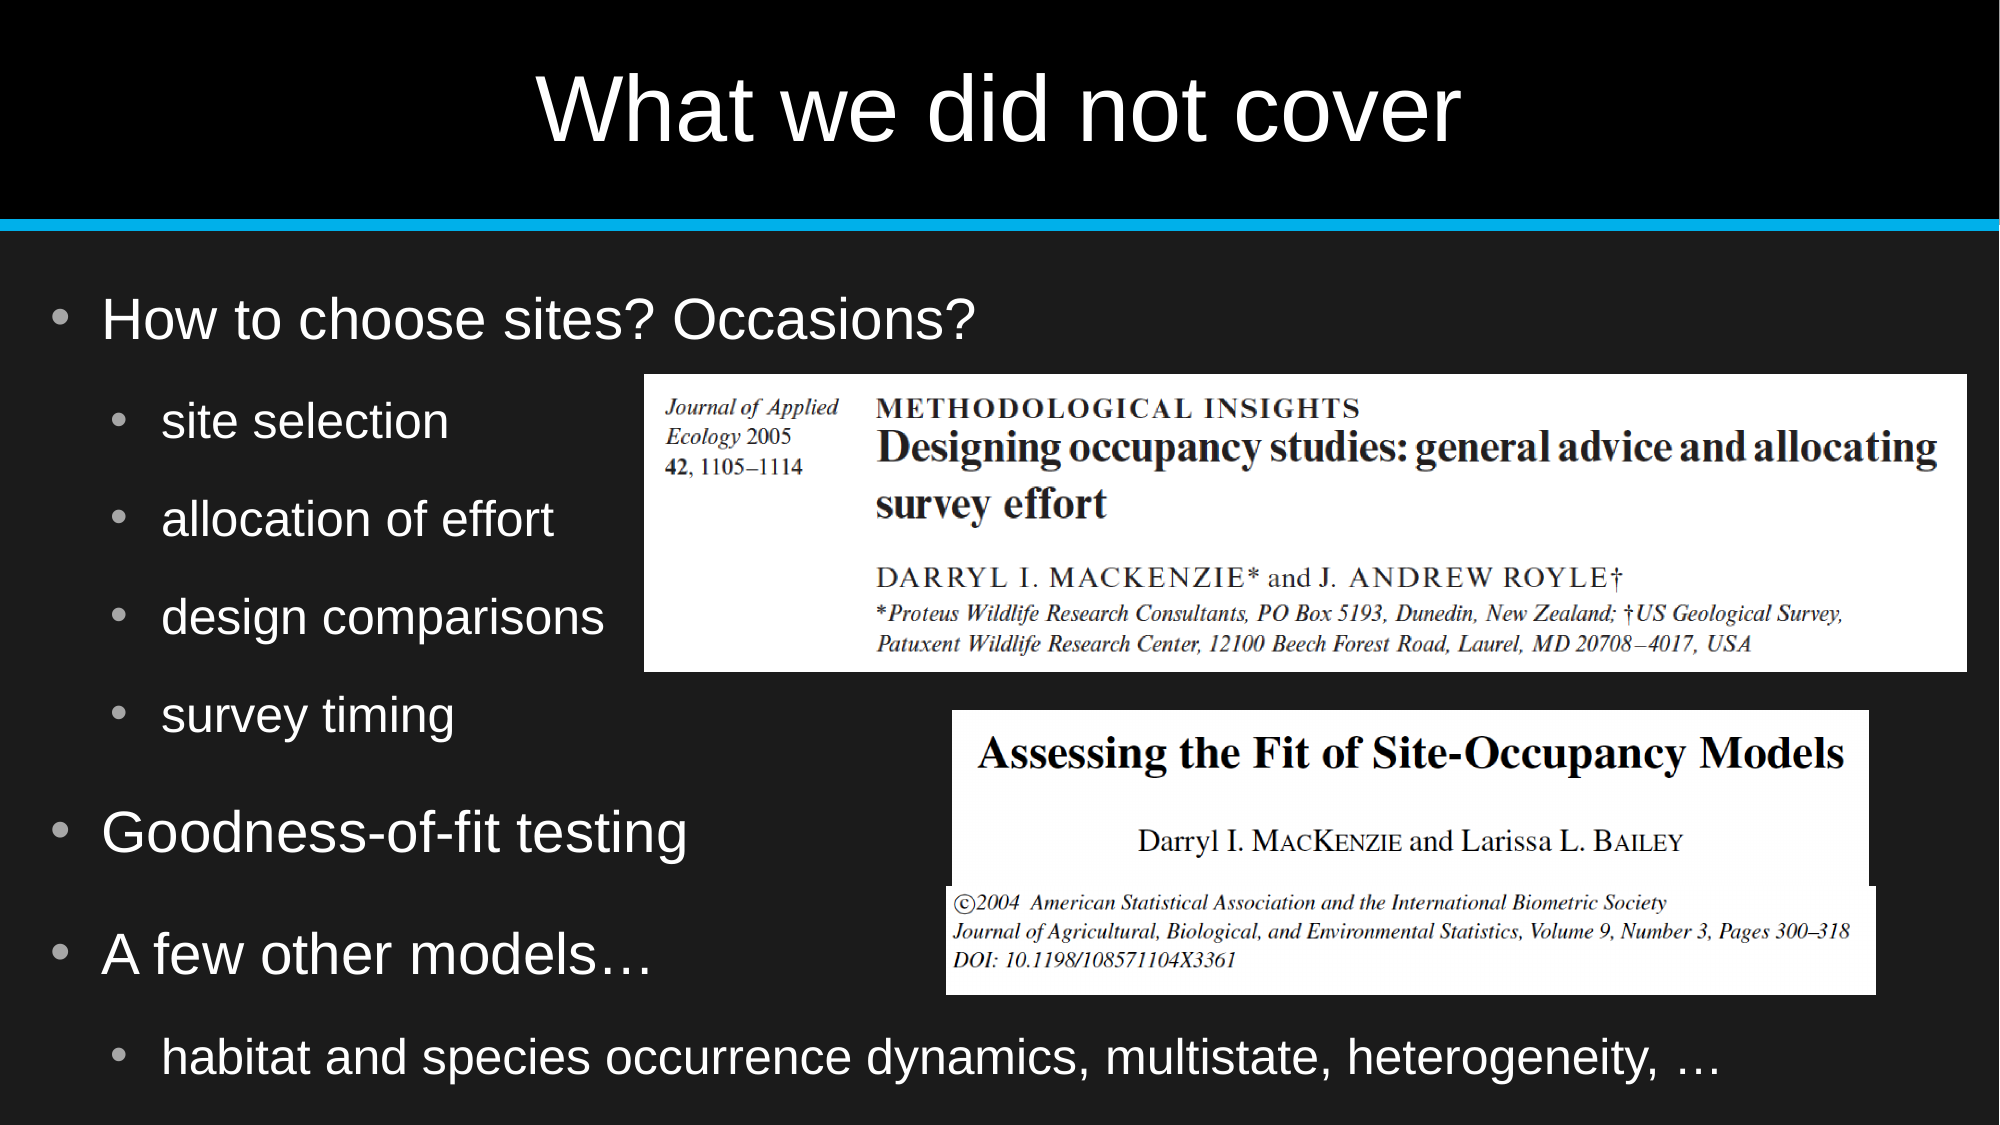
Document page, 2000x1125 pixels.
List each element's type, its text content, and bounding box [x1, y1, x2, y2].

title What we did not cover [174, 20, 1825, 201]
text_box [946, 710, 1876, 995]
list How to choose sites? Occasions? site selection allocation of effort design comparisons survey timing Goodness-of-fit testing A few other models… habitat and species occurrence dynamics, multistate, heterogeneity, … [33, 272, 1969, 1081]
picture [644, 374, 1967, 672]
